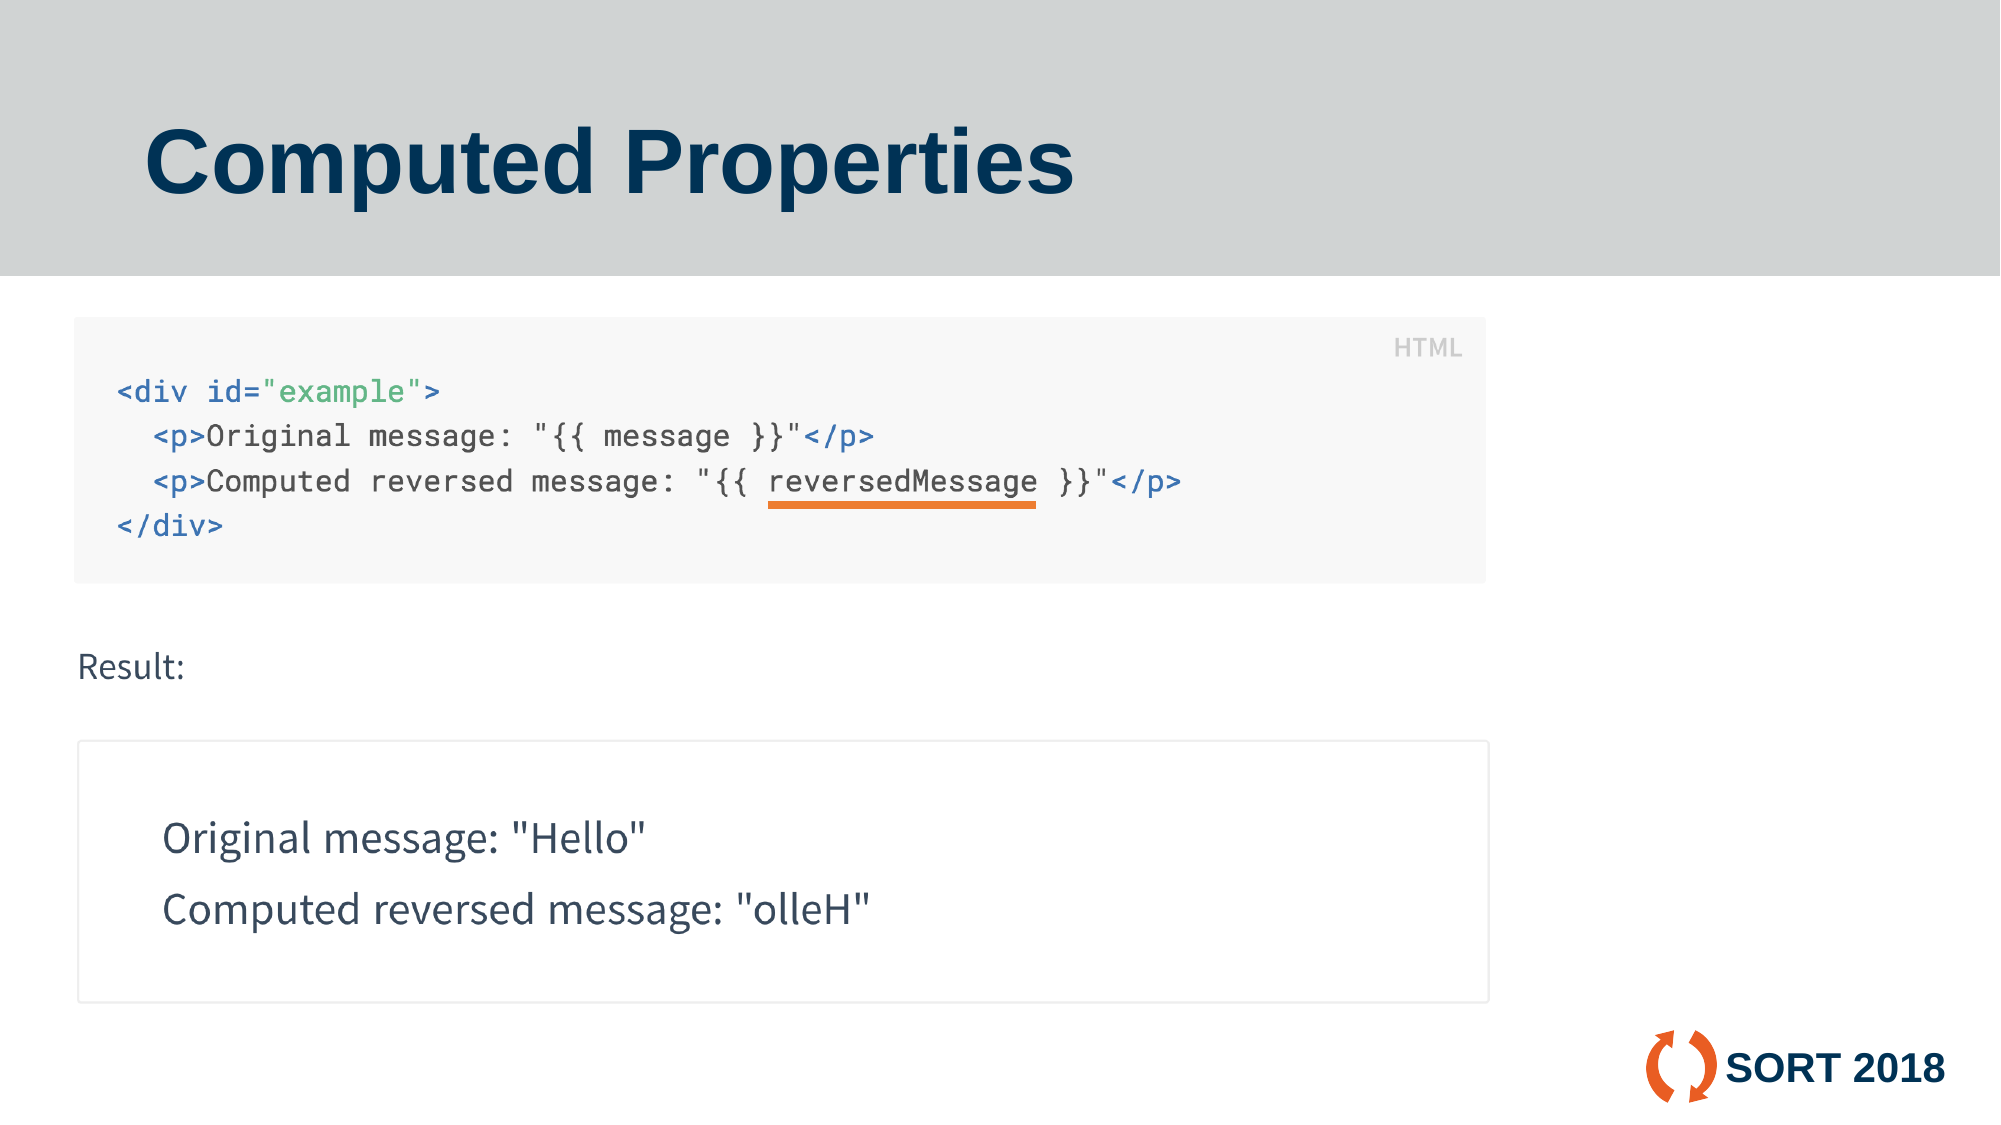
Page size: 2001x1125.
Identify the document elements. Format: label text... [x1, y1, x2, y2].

picture [74, 317, 1492, 584]
picture [1646, 1030, 1717, 1103]
title Computed Properties [136, 57, 1863, 270]
picture [74, 647, 1492, 1008]
